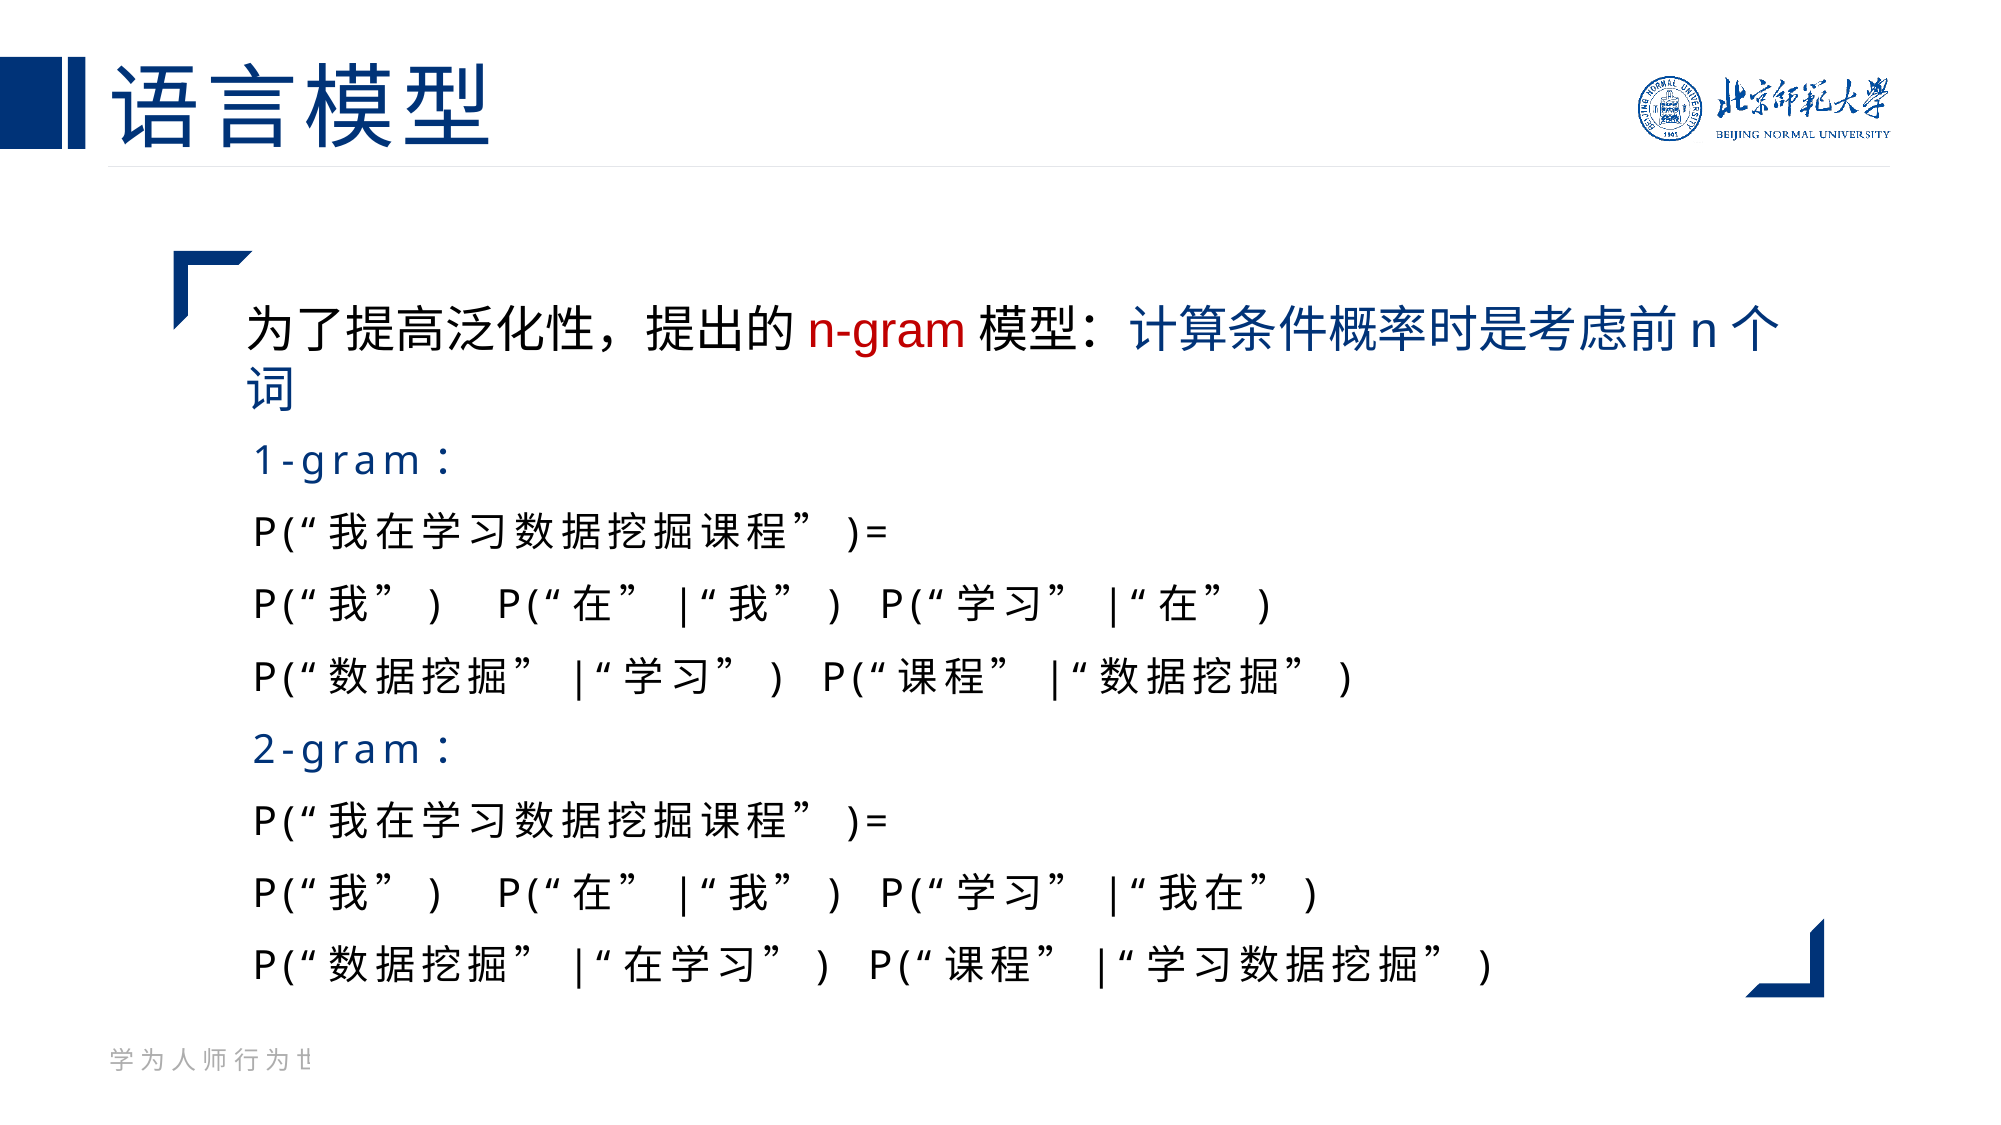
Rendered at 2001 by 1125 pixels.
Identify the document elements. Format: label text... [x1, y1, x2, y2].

text_box [172, 249, 256, 333]
text_box [1742, 916, 1826, 999]
title 语言模型 [108, 56, 1624, 166]
text_box 为了提高泛化性，提出的n-gram模型：计算条件概率时是考虑前n个词 [230, 290, 1825, 425]
picture [1624, 71, 1918, 145]
